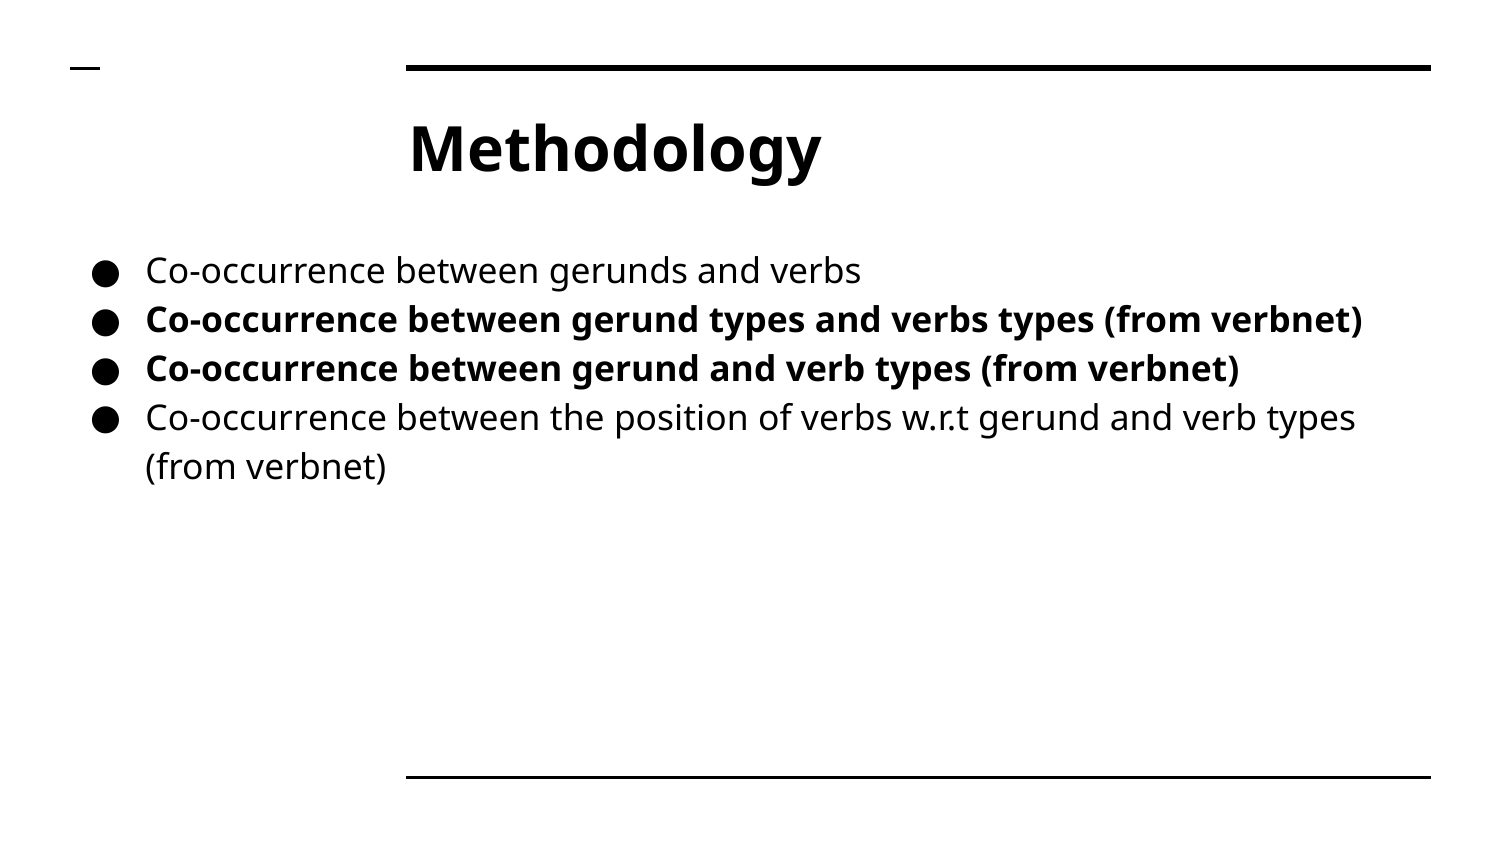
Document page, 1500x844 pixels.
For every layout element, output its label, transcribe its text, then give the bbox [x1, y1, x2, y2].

title Methodology [393, 94, 1431, 199]
list Co-occurrence between gerunds and verbs Co-occurrence between gerund types and verbs types (from verbnet) Co-occurrence between gerund and verb types (from verbnet) Co-occurrence between the position of verbs w.r.t gerund and verb types (from verbnet) [55, 226, 1431, 783]
